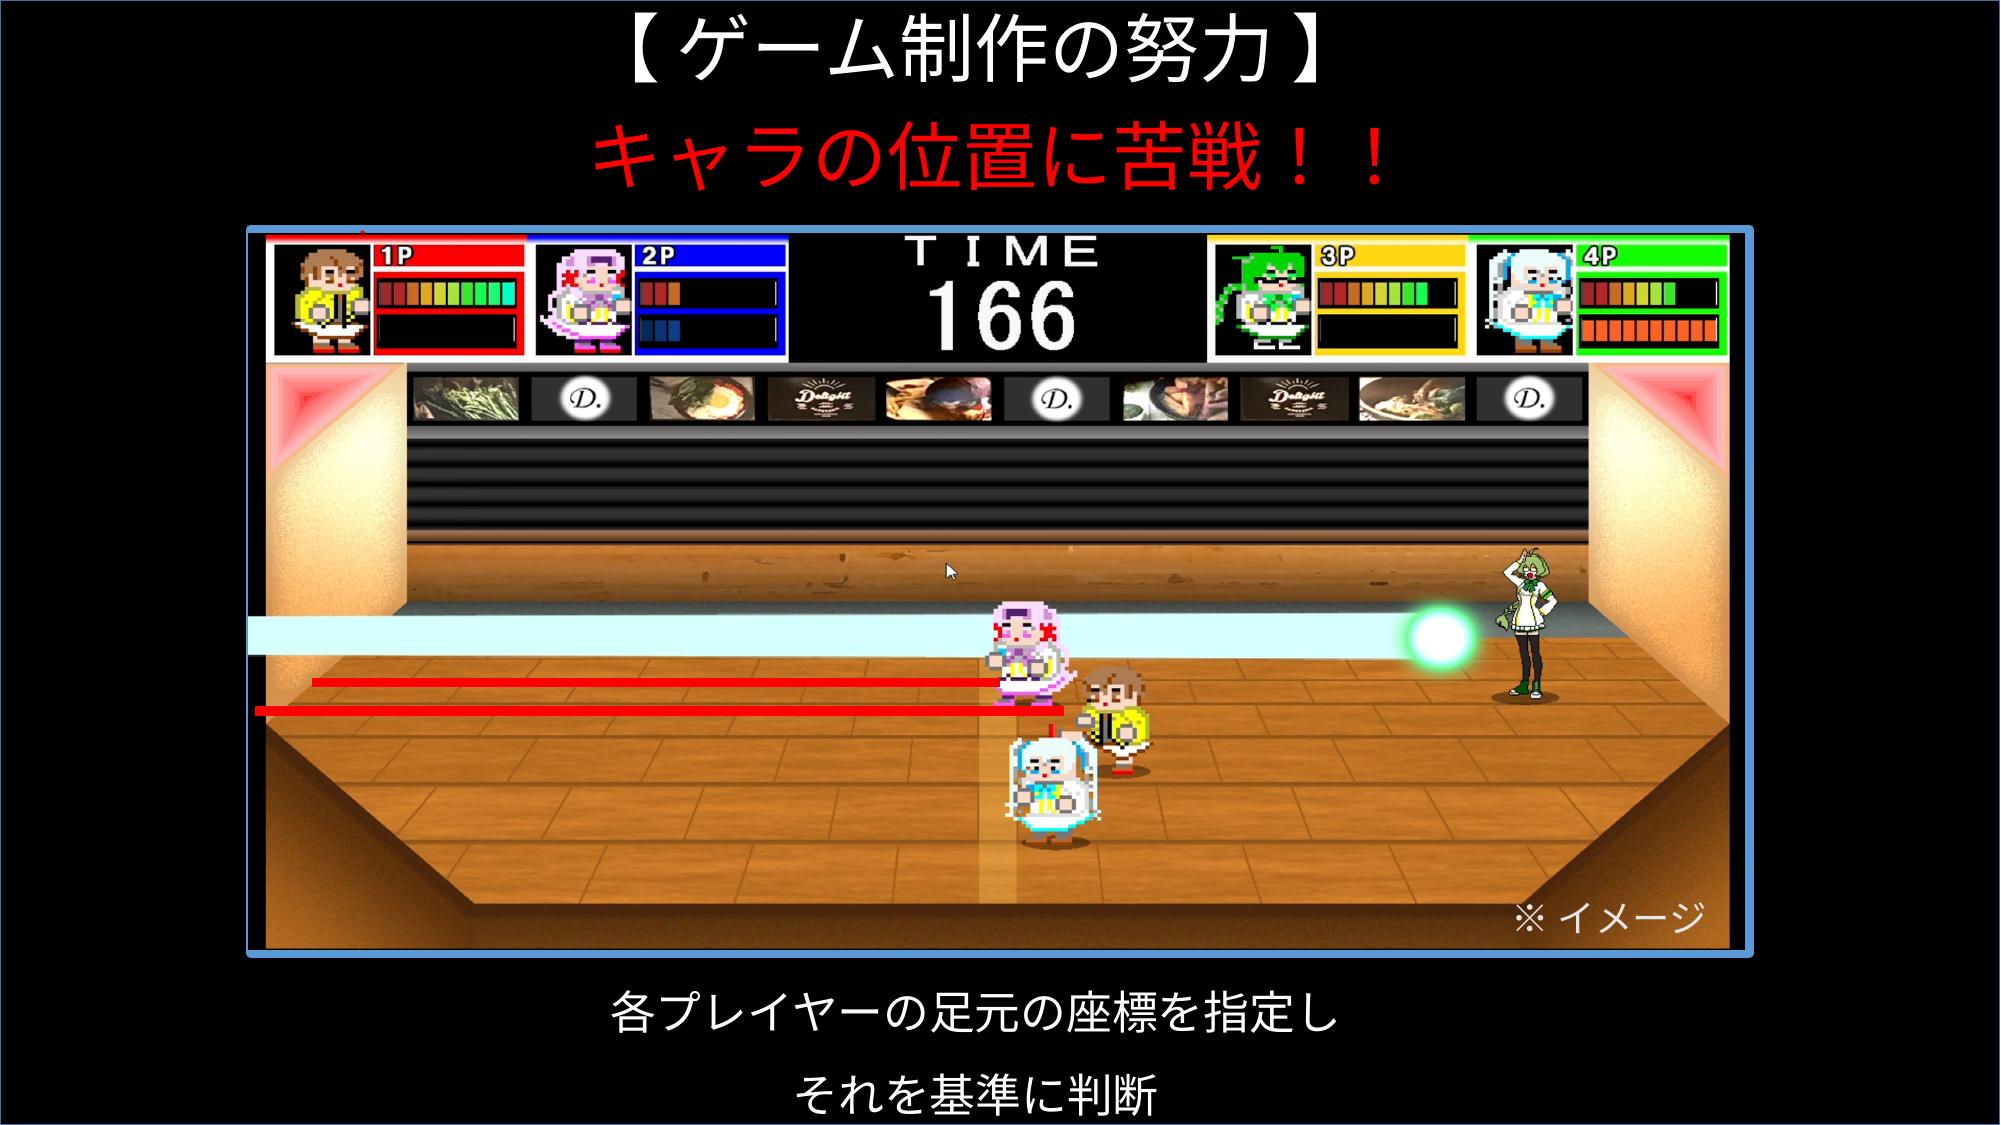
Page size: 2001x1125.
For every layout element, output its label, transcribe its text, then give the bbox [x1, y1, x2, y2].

text_box 各プレイヤーの足元の座標を指定し それを基準に判断 [176, 949, 1775, 1125]
picture [248, 233, 1745, 950]
text_box 【 ゲーム制作の努力 】 [515, 4, 1436, 101]
text_box キャラの位置に苦戦！！ [156, 101, 1843, 207]
text_box [0, 0, 2000, 1125]
